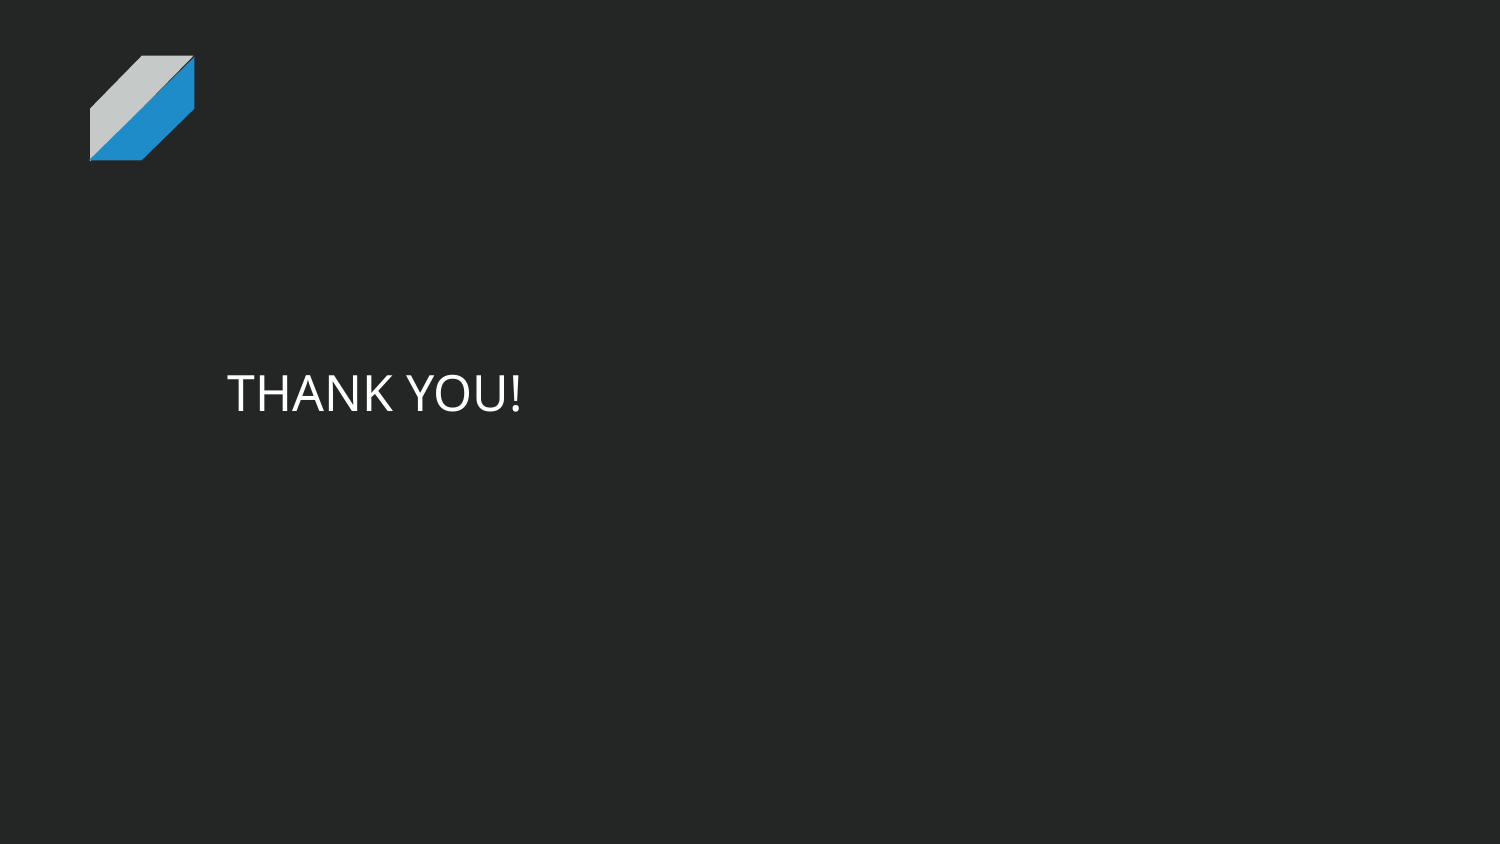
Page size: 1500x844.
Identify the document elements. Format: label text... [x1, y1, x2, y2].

title THANK YOU! [212, 346, 1368, 497]
